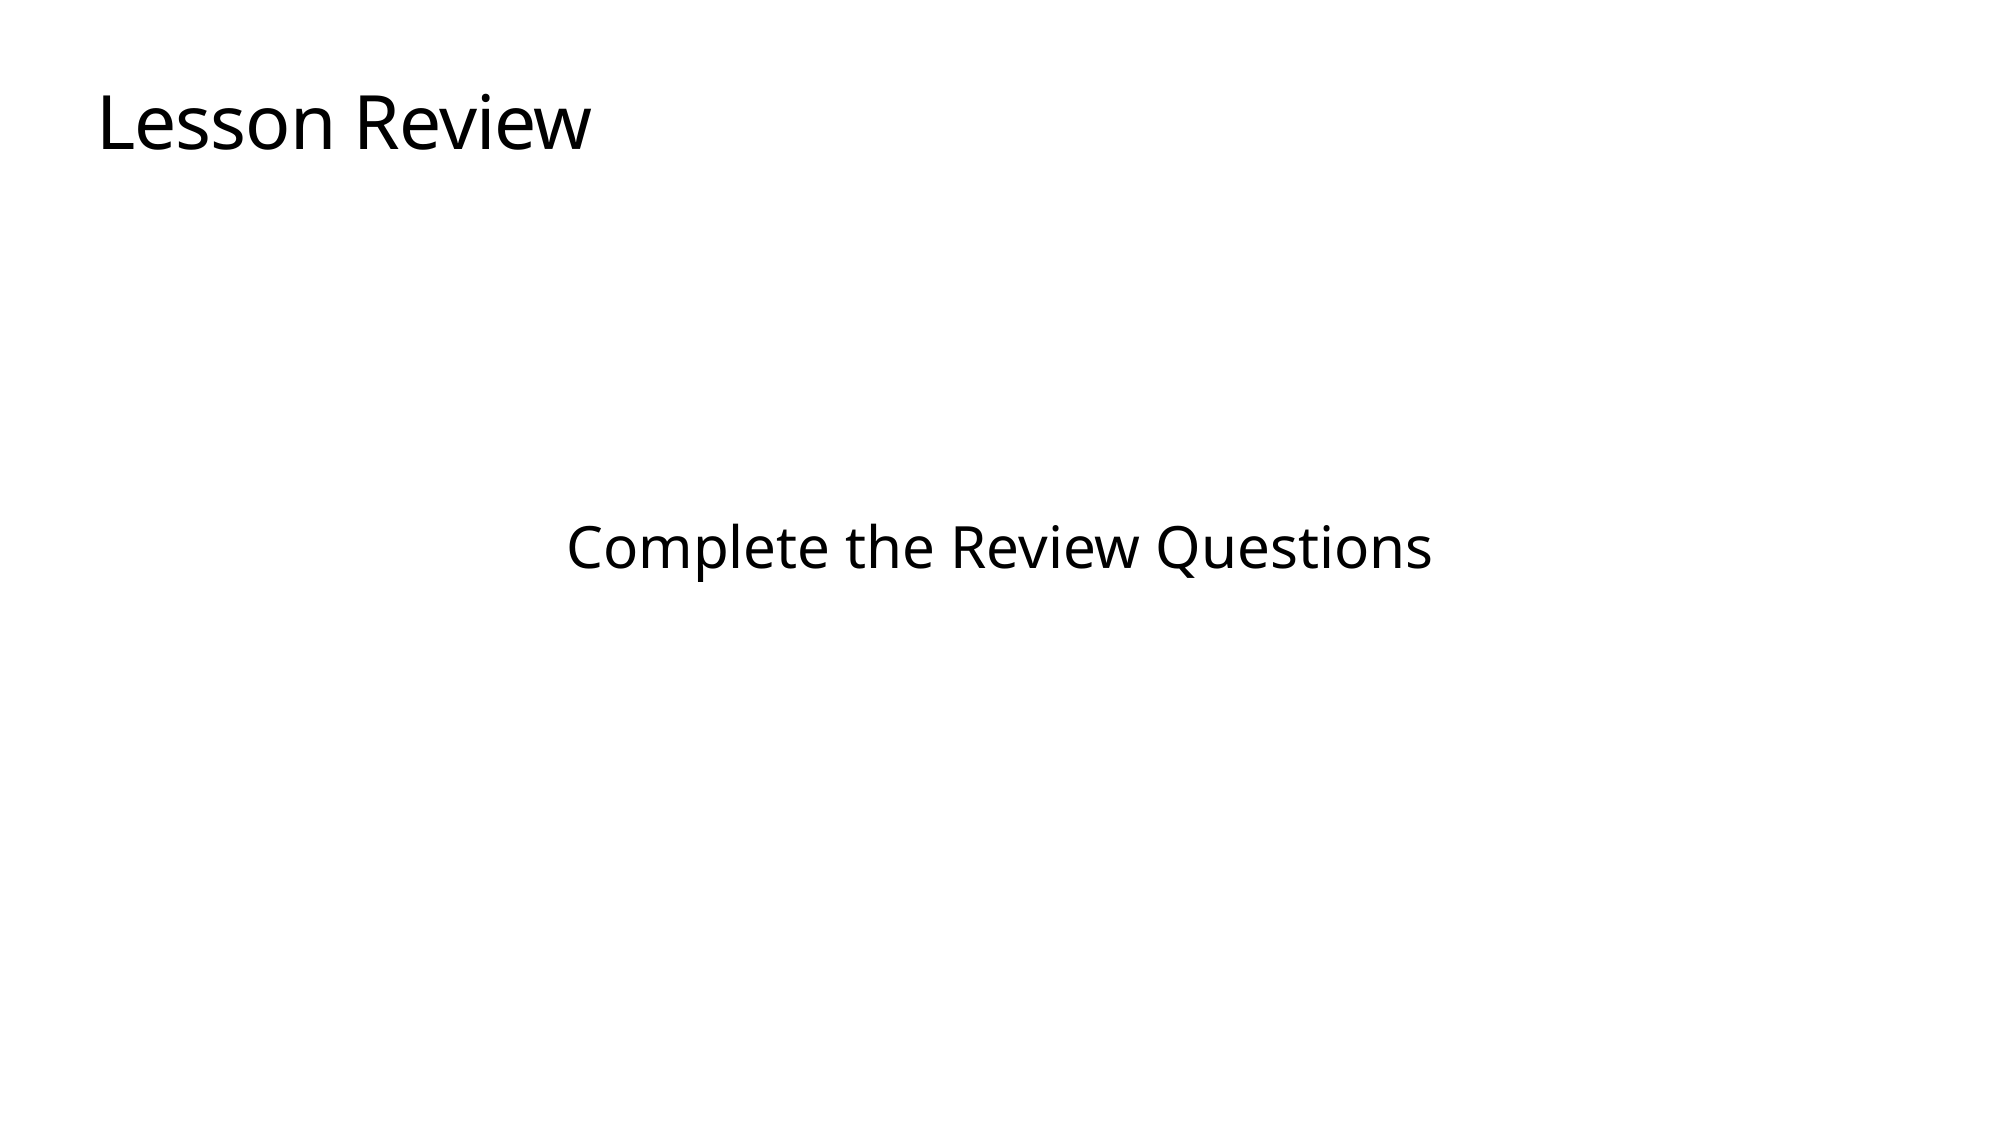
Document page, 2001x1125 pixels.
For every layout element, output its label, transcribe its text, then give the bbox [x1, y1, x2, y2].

list Complete the Review Questions [0, 509, 2000, 666]
title Lesson Review [96, 75, 1904, 166]
